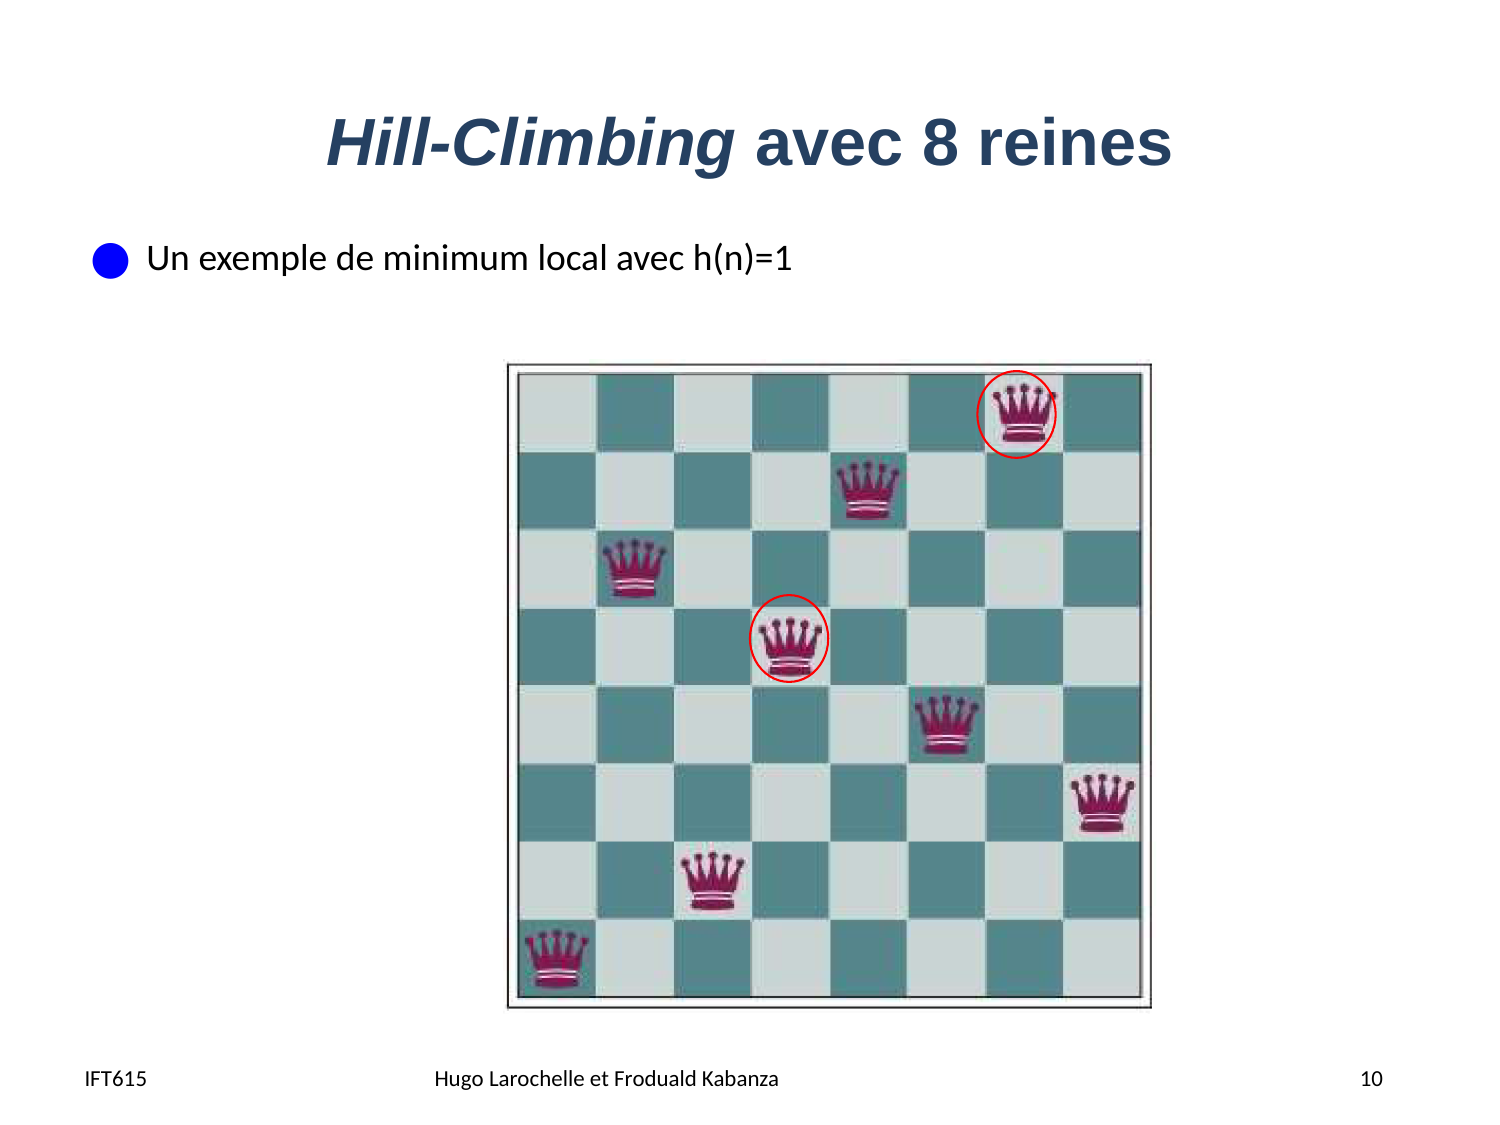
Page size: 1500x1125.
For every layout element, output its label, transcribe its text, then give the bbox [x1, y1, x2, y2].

title Hill-Climbing avec 8 reines [75, 45, 1425, 233]
picture [502, 355, 1157, 1014]
footer IFT615 [69, 1056, 200, 1117]
slide_number Hugo Larochelle et Froduald Kabanza [419, 1056, 950, 1117]
slide_number 10 [1344, 1056, 1431, 1117]
list Un exemple de minimum local avec h(n)=1 [75, 211, 1394, 356]
